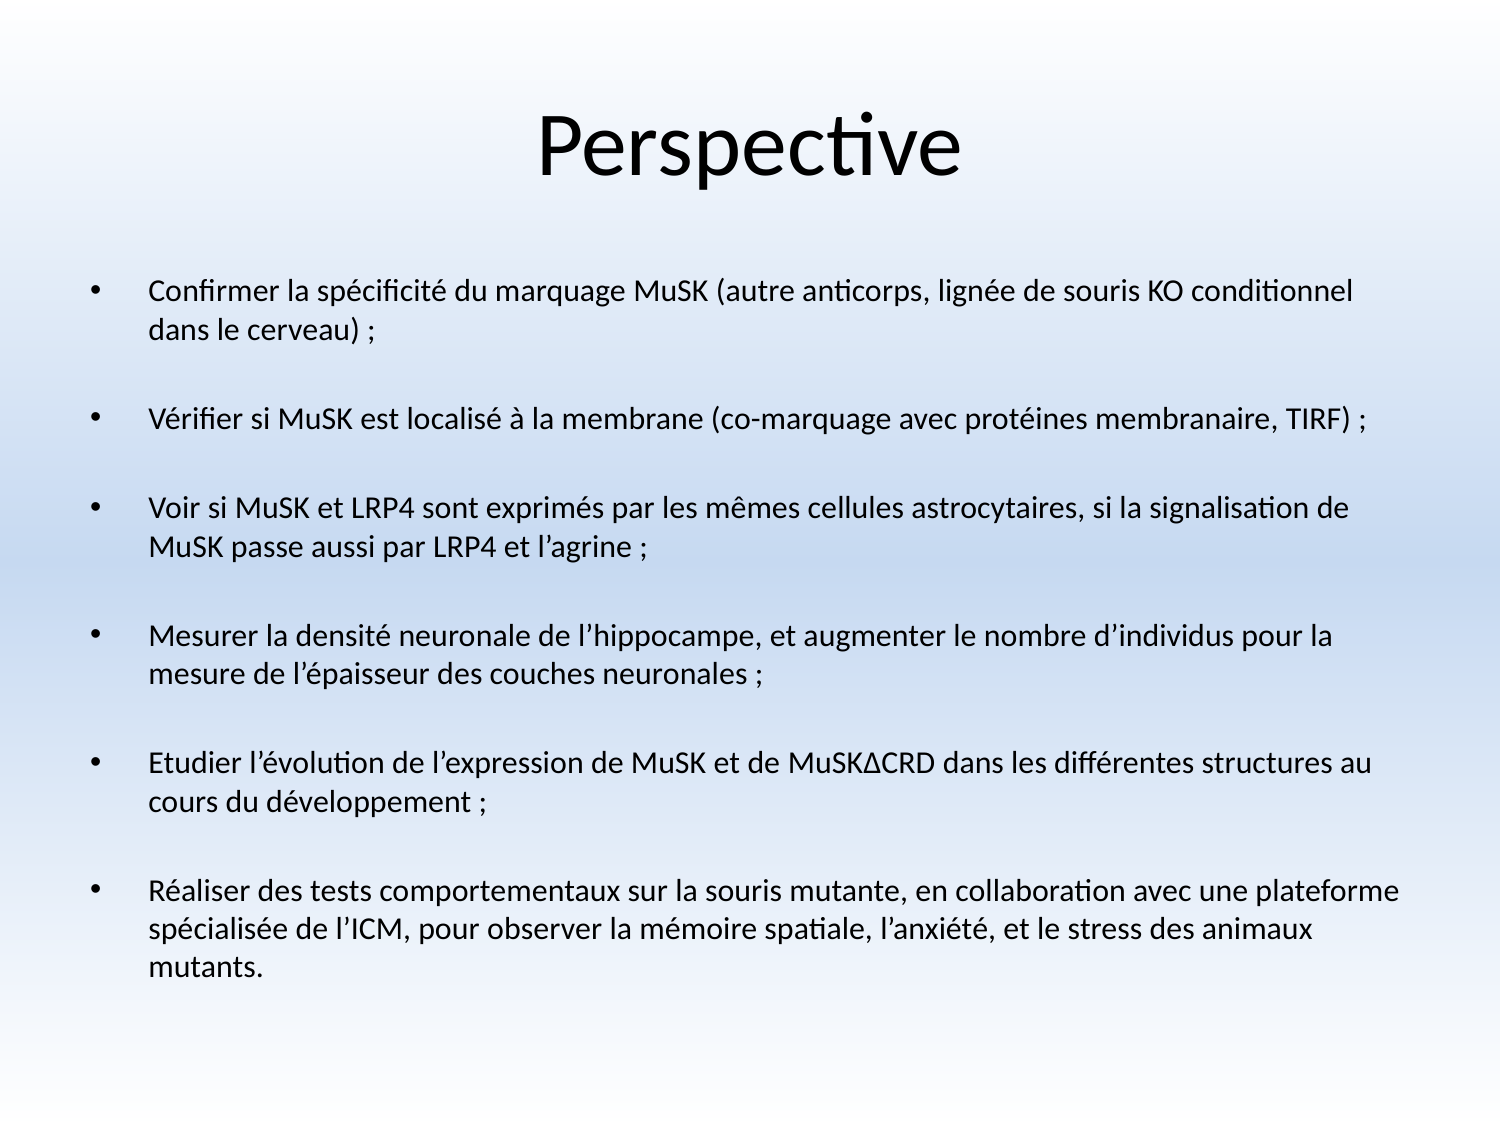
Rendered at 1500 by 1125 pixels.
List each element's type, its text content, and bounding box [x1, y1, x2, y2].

title Perspective [75, 45, 1425, 233]
list Confirmer la spécificité du marquage MuSK (autre anticorps, lignée de souris KO conditionnel dans le cerveau) ; Vérifier si MuSK est localisé à la membrane (co-marquage avec protéines membranaire, TIRF) ; Voir si MuSK et LRP4 sont exprimés par les mêmes cellules astrocytaires, si la signalisation de MuSK passe aussi par LRP4 et l’agrine ; Mesurer la densité neuronale de l’hippocampe, et augmenter le nombre d’individus pour la mesure de l’épaisseur des couches neuronales ; Etudier l’évolution de l’expression de MuSK et de MuSKΔCRD dans les différentes structures au cours du développement ; Réaliser des tests comportementaux sur la souris mutante, en collaboration avec une plateforme spécialisée de l’ICM, pour observer la mémoire spatiale, l’anxiété, et le stress des animaux mutants. [75, 262, 1425, 1005]
